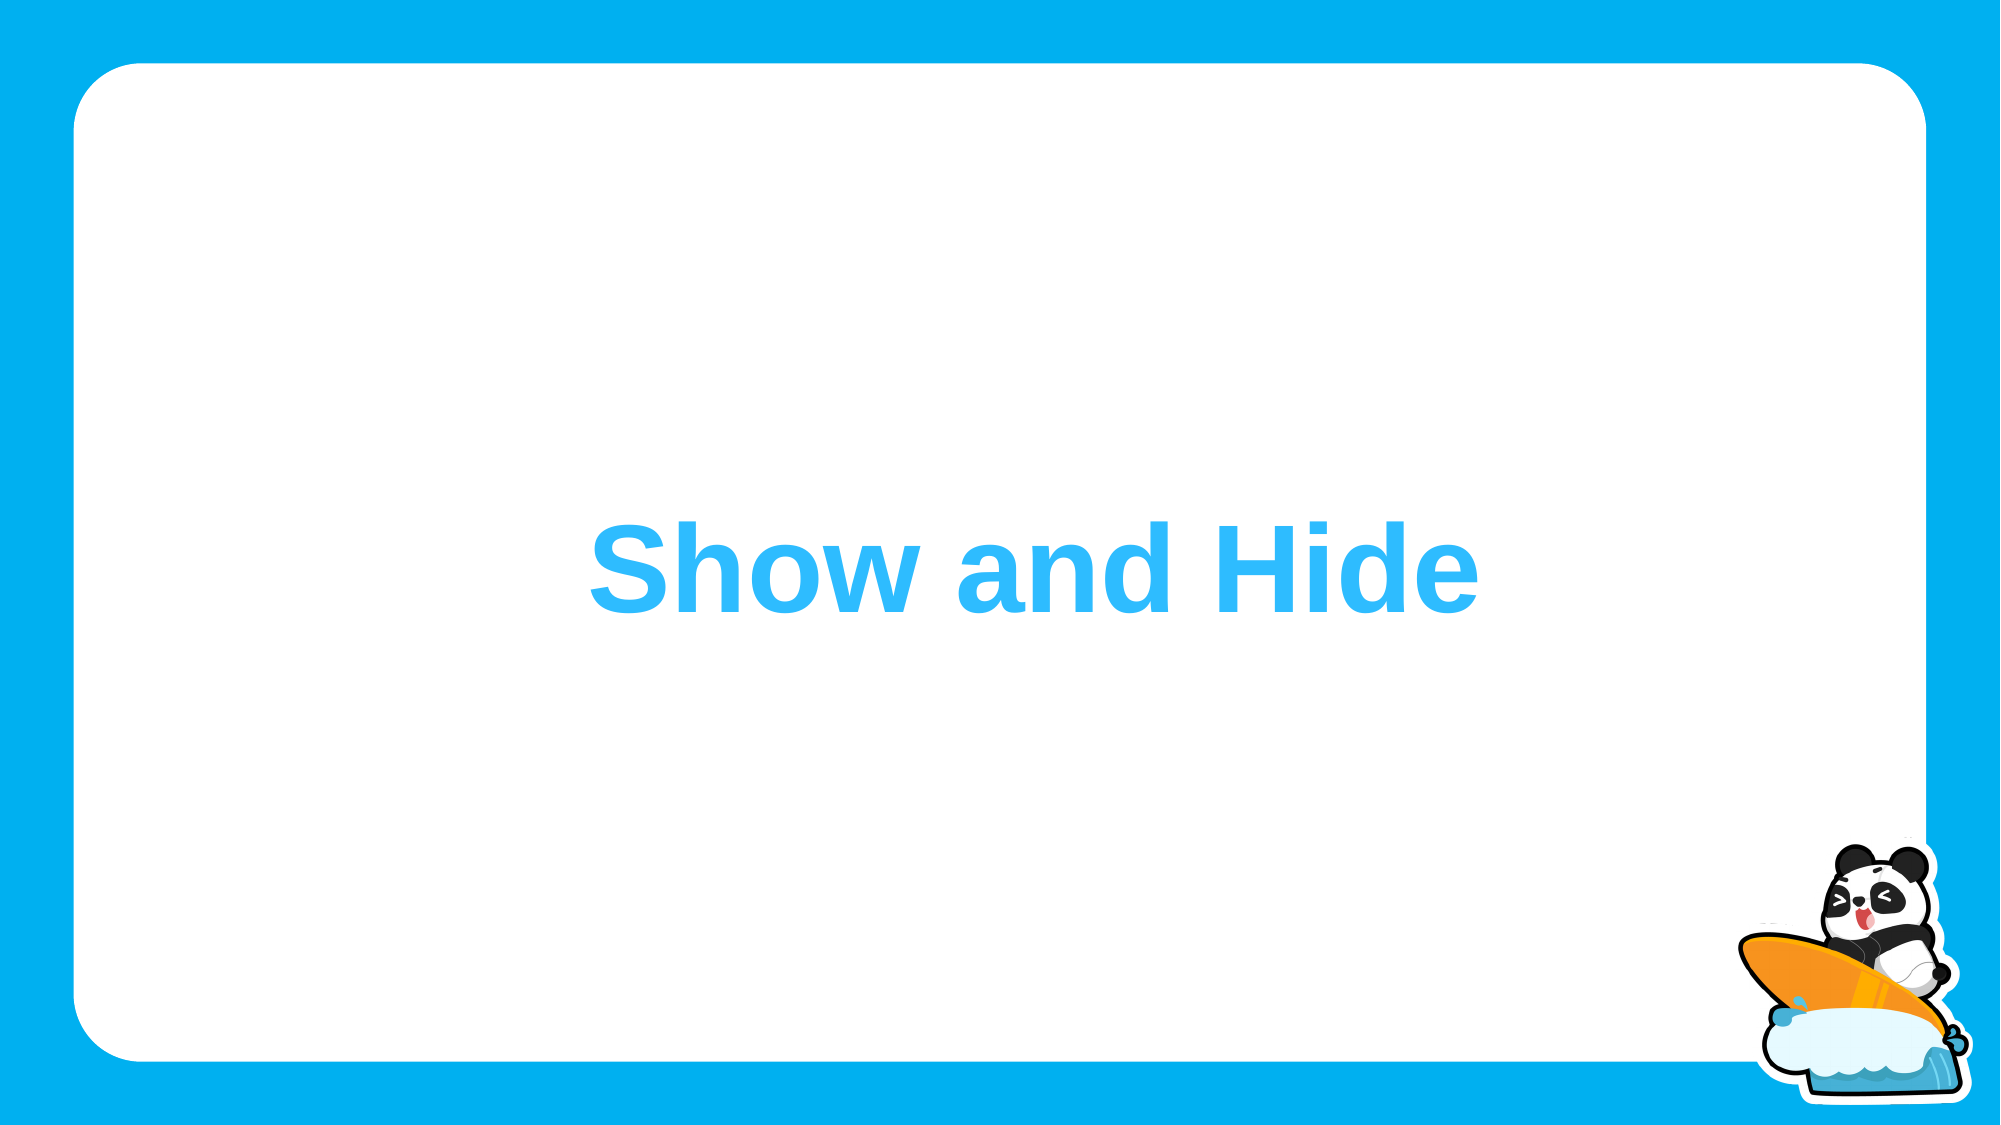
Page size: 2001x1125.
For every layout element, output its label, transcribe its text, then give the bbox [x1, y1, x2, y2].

text_box Show and Hide [479, 479, 1591, 646]
picture [1729, 835, 1972, 1104]
